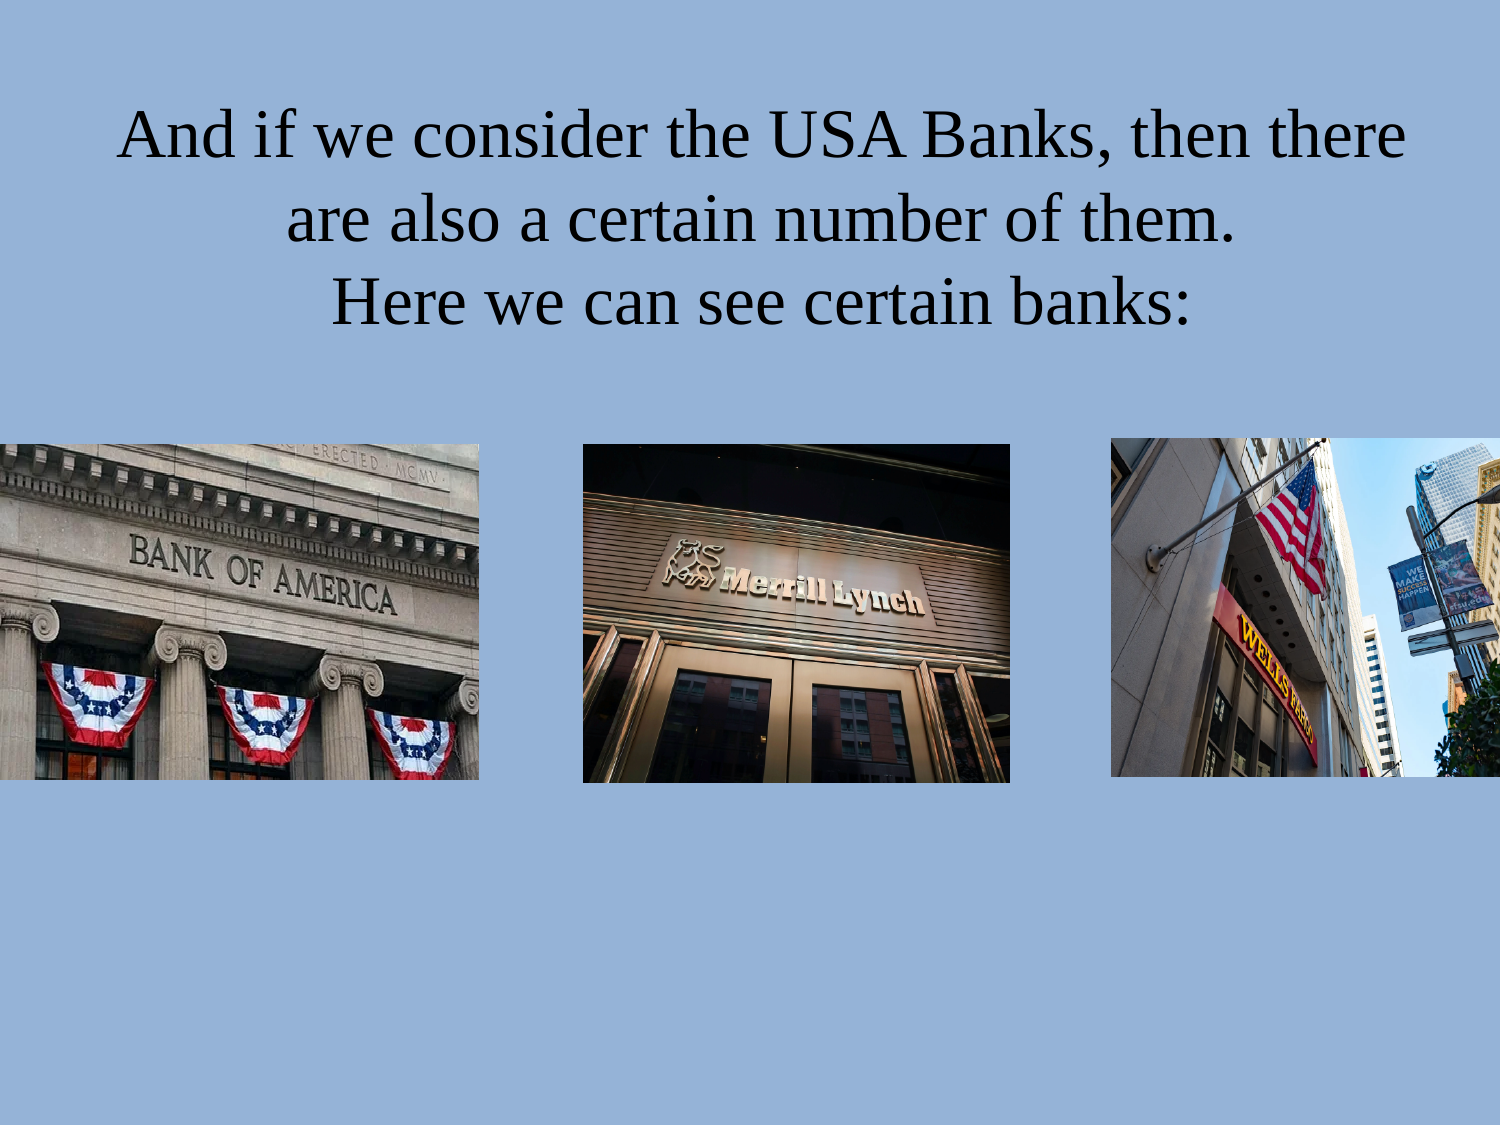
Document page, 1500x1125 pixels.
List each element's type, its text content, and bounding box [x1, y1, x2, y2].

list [0, 444, 479, 780]
picture [583, 444, 1010, 783]
title And if we consider the USA Banks, then there are also a certain number of them. Here we can see certain banks: [88, 78, 1439, 516]
picture [1111, 438, 1500, 777]
